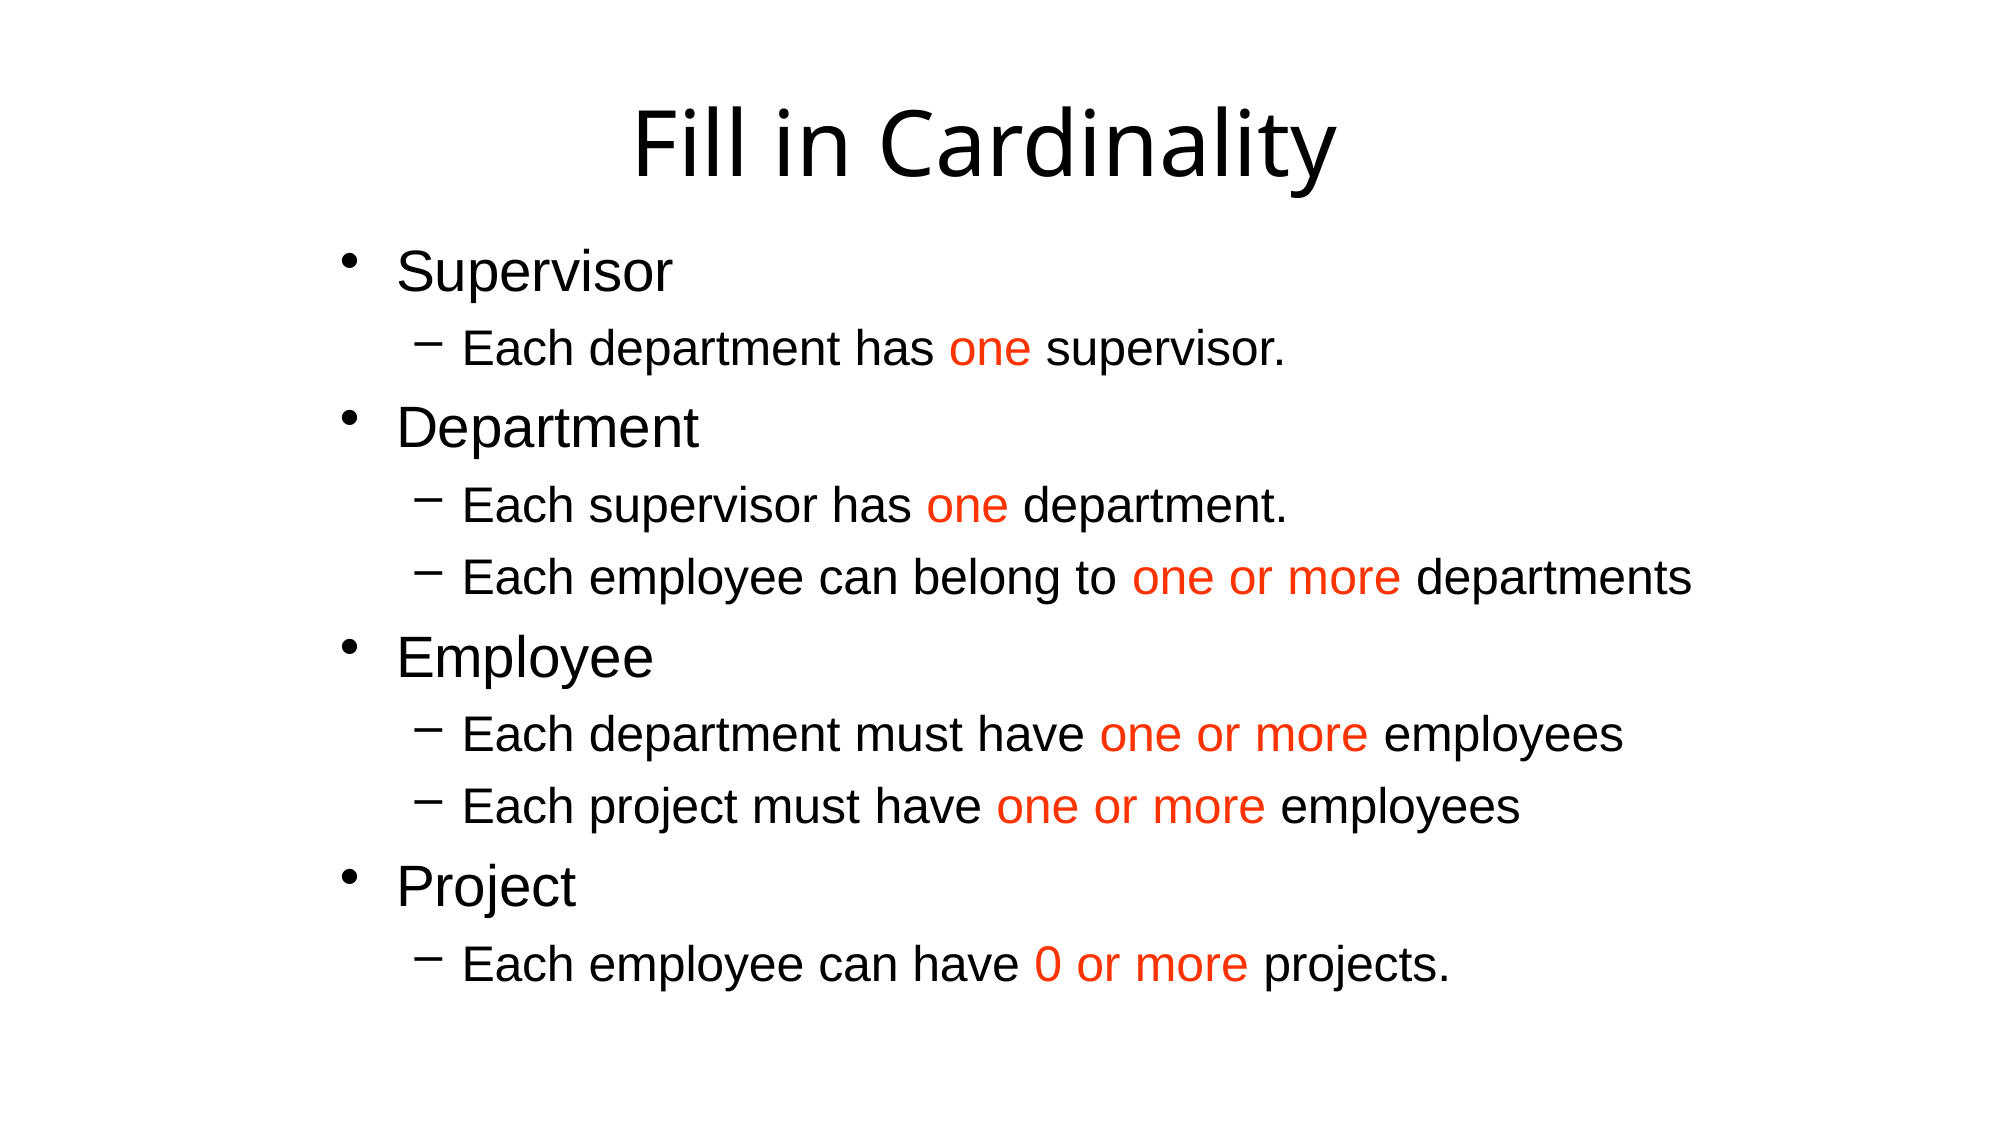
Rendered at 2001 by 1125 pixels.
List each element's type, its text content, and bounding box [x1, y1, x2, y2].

title Fill in Cardinality [628, 43, 1372, 216]
text_box Supervisor Each department has one supervisor. Department Each supervisor has one department. Each employee can belong to one or more departments Employee Each department must have one or more employees Each project must have one or more employees Project Each employee can have 0 or more projects. [337, 216, 1699, 991]
